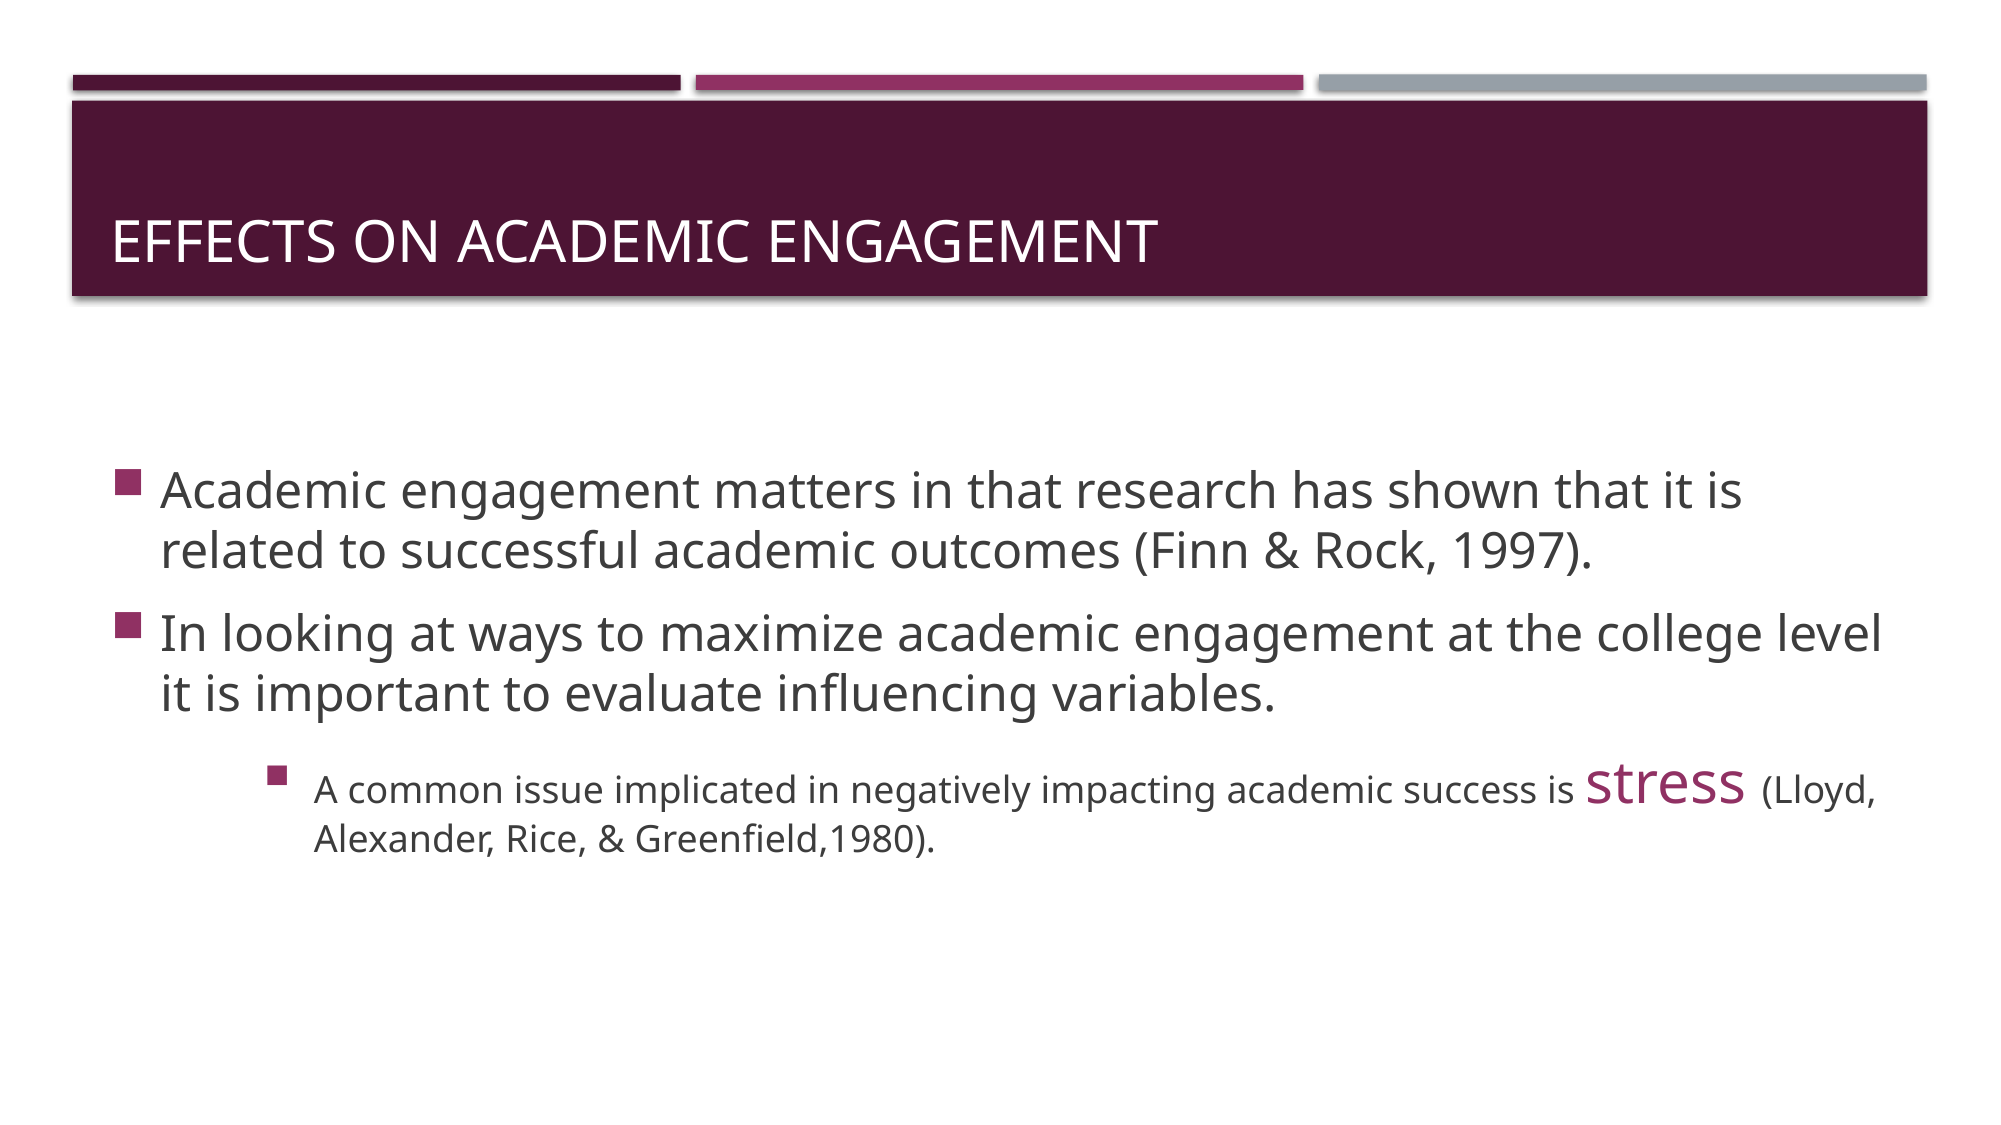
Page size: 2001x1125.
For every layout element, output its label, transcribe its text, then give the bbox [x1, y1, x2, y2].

list Academic engagement matters in that research has shown that it is related to successful academic outcomes (Finn & Rock, 1997). In looking at ways to maximize academic engagement at the college level it is important to evaluate influencing variables. A common issue implicated in negatively impacting academic success is stress (Lloyd, Alexander, Rice, & Greenfield,1980). [95, 357, 1905, 962]
title Effects on Academic Engagement [95, 115, 1905, 282]
